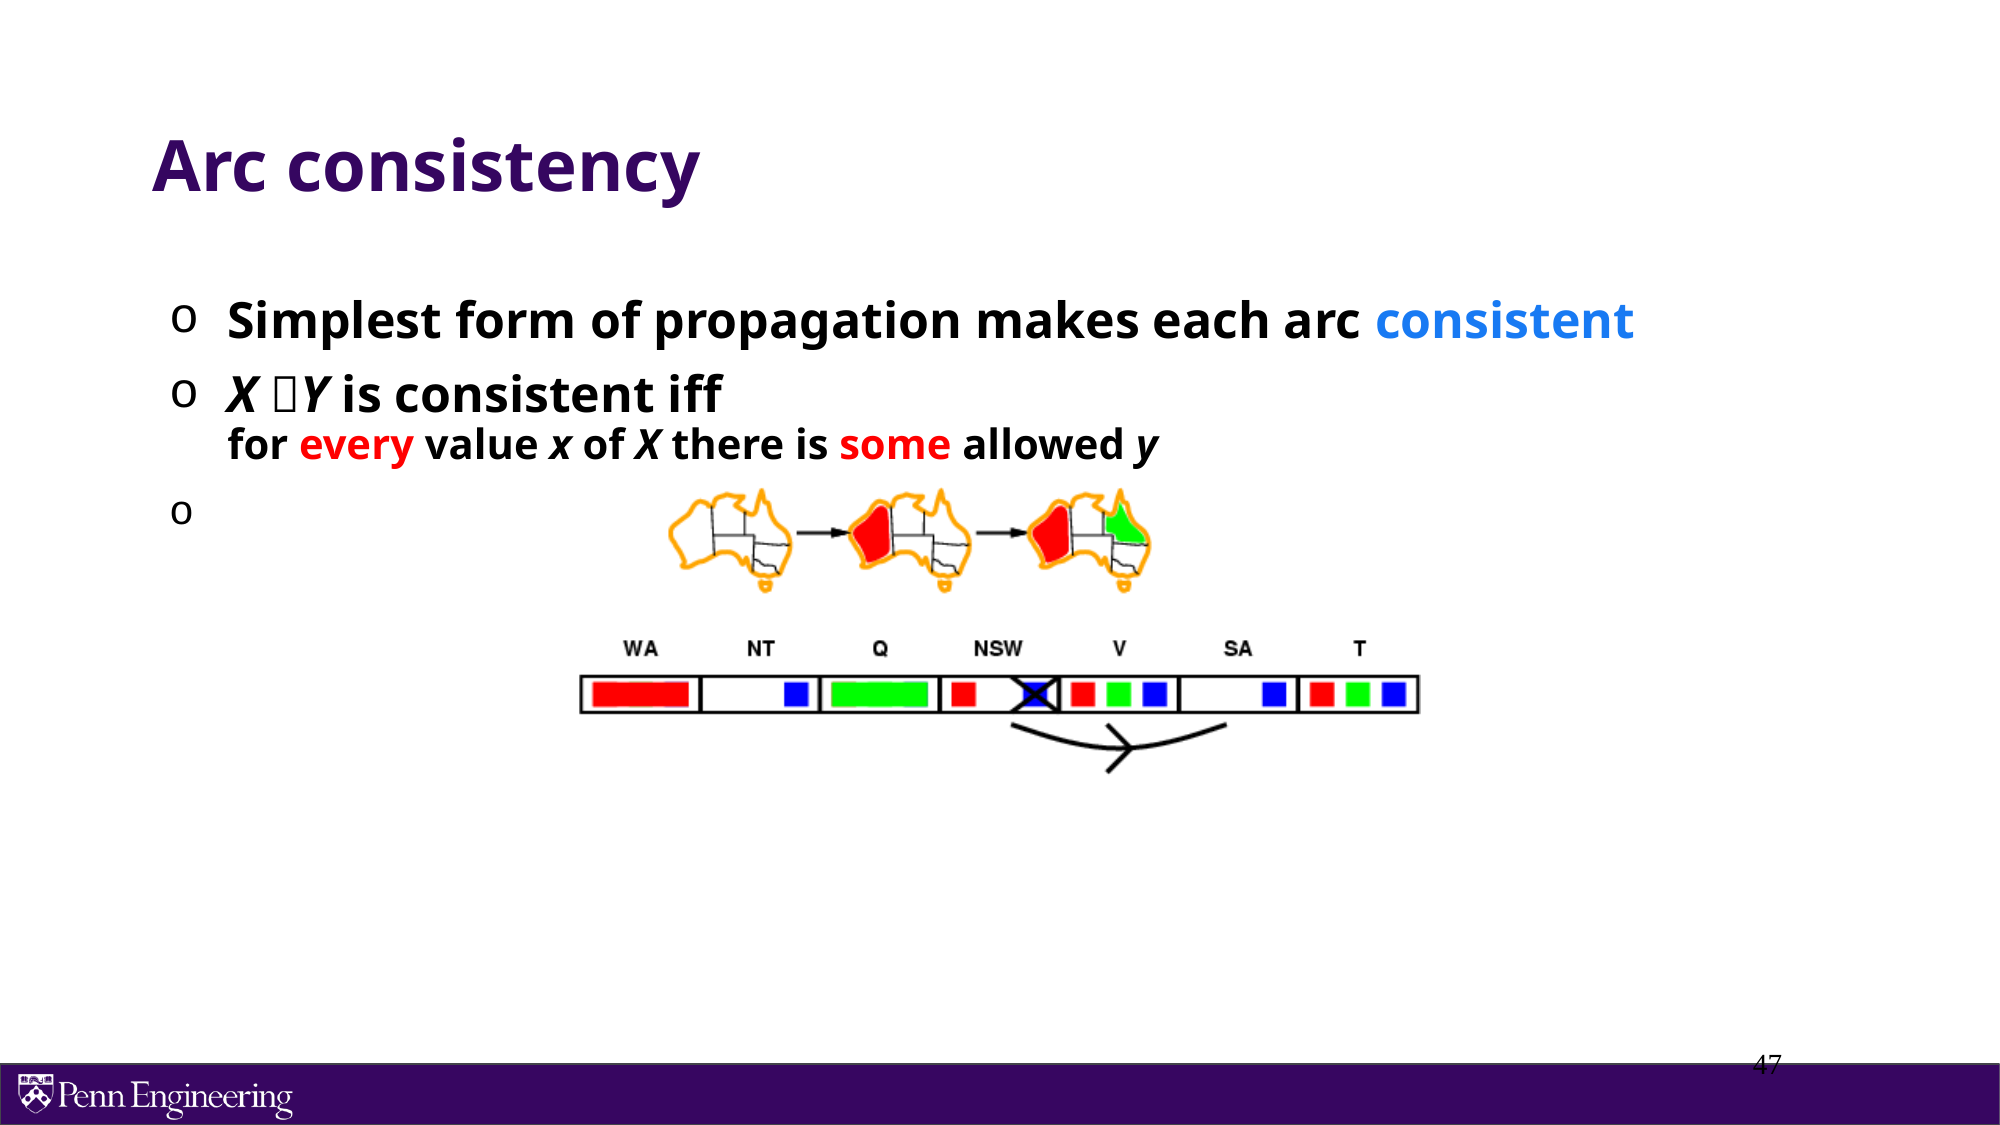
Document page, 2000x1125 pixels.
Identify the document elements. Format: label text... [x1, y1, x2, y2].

title Arc consistency [137, 59, 1862, 278]
slide_number [0, 1025, 388, 1100]
slide_number 47 [1686, 1025, 2000, 1100]
list Simplest form of propagation makes each arc consistent X Y is consistent iff for every value x of X there is some allowed y [137, 287, 1862, 1059]
picture [8, 1100, 301, 1123]
picture [578, 487, 1422, 777]
